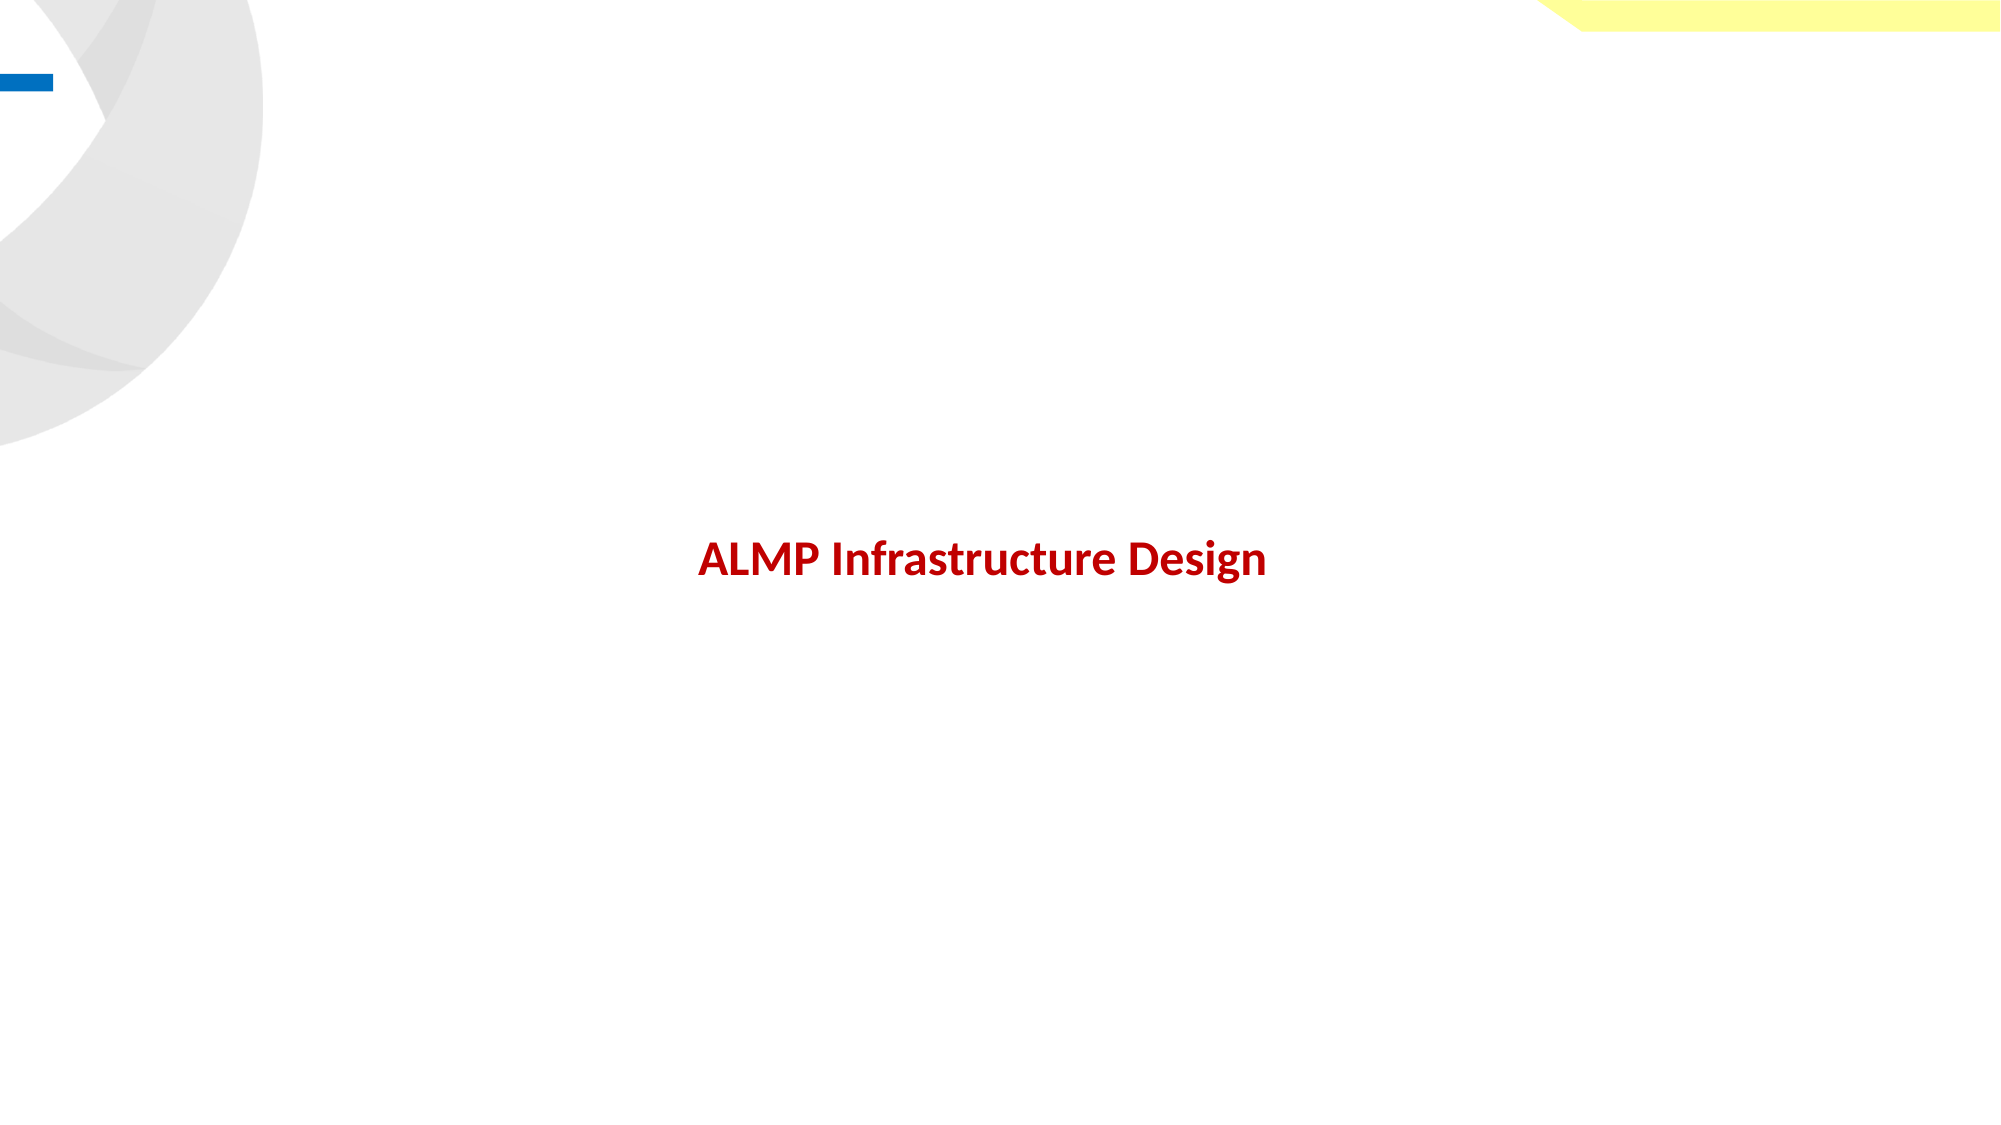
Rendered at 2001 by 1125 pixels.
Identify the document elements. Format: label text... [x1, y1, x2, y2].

list ALMP Infrastructure Design [56, 524, 1910, 601]
picture [0, 0, 263, 446]
